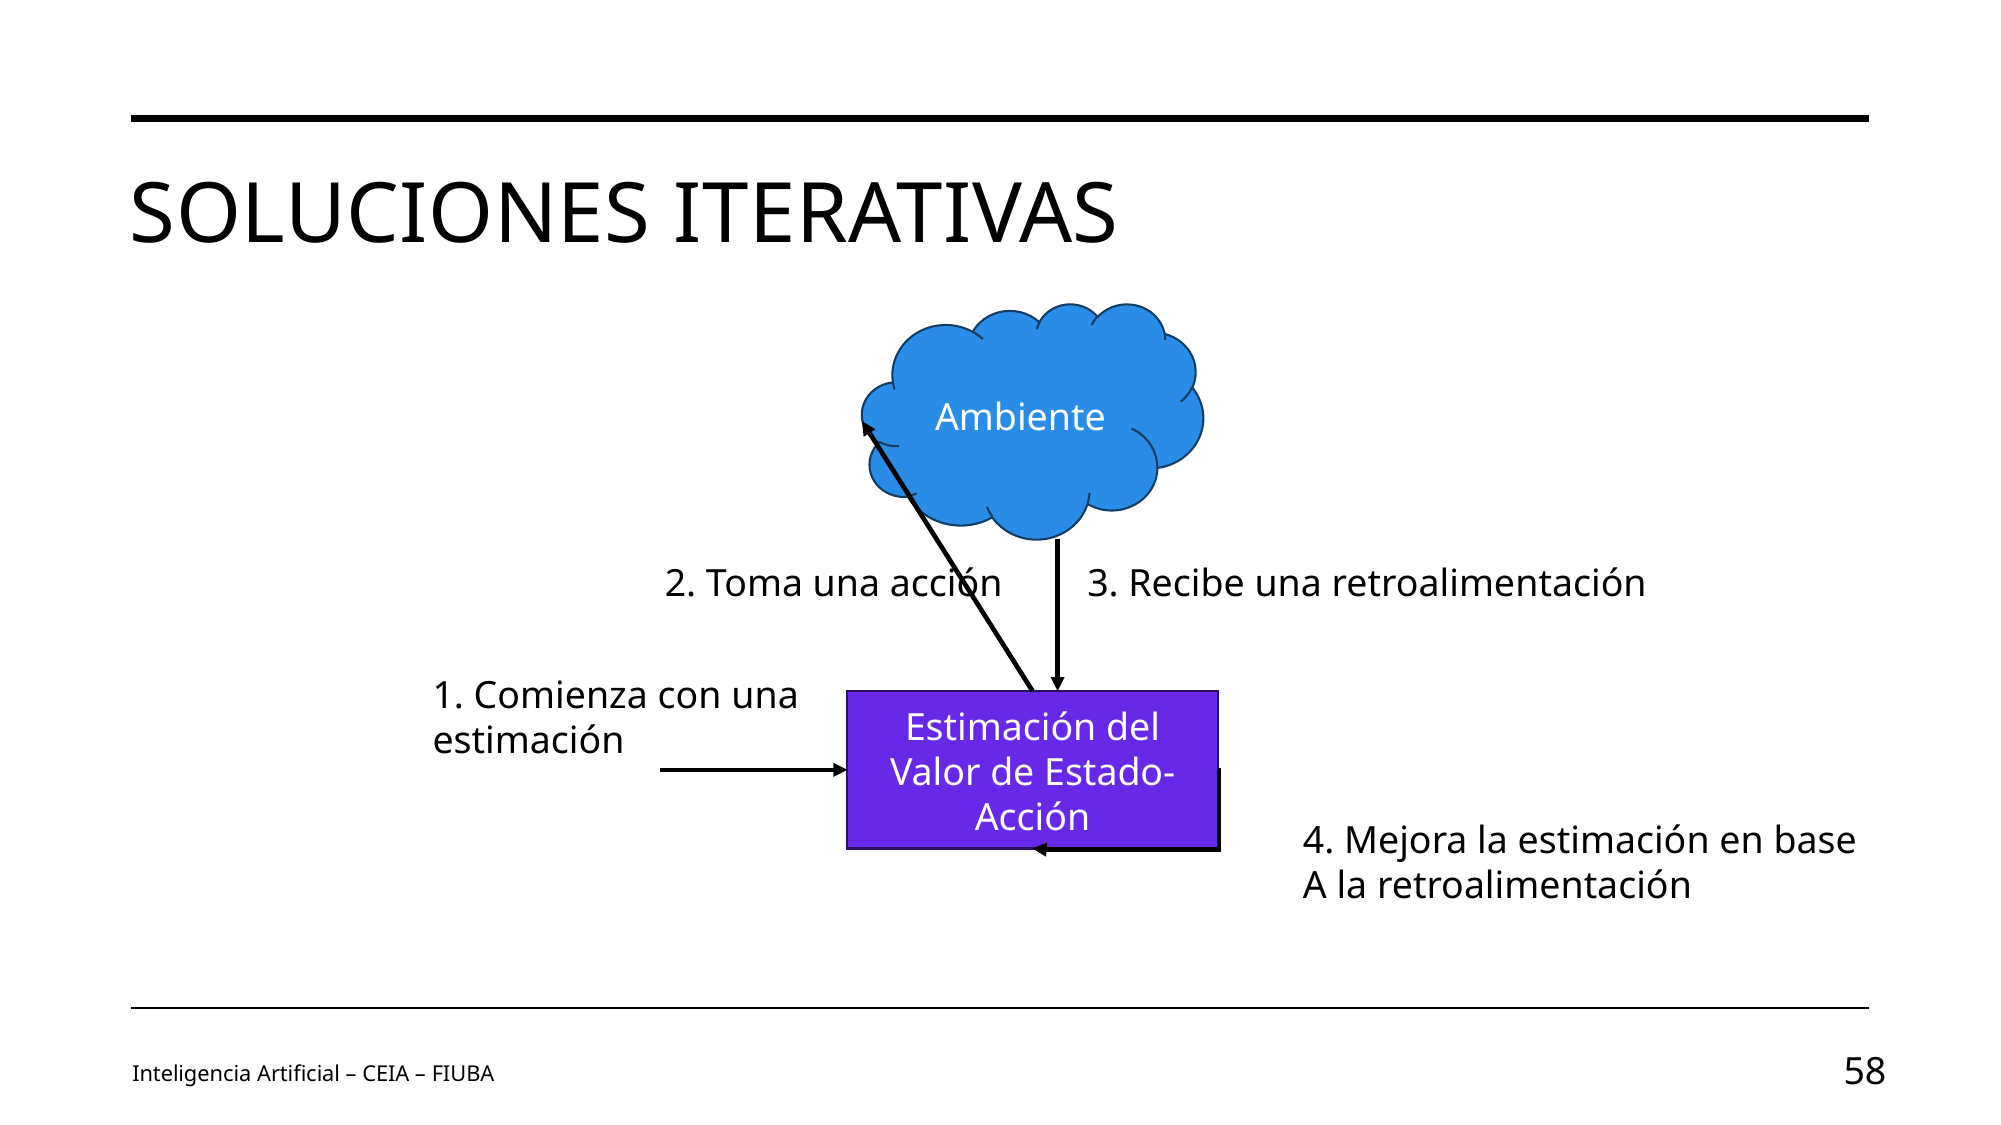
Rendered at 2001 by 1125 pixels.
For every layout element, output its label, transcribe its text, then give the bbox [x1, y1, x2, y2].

text_box 4. Mejora la estimación en base A la retroalimentación [1288, 809, 1882, 914]
text_box 2. Toma una acción [649, 551, 1018, 612]
slide_number 58 [1791, 1042, 1902, 1103]
text_box 3. Recibe una retroalimentación [1072, 551, 1663, 612]
footer Inteligencia Artificial – CEIA – FIUBA [117, 1042, 862, 1103]
text_box 1. Comienza con una estimación [417, 663, 815, 769]
text_box Ambiente [860, 303, 1205, 541]
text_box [1032, 769, 1218, 849]
text_box Estimación del Valor de Estado-Acción [846, 690, 1219, 850]
title Soluciones iterativas [114, 151, 1869, 304]
